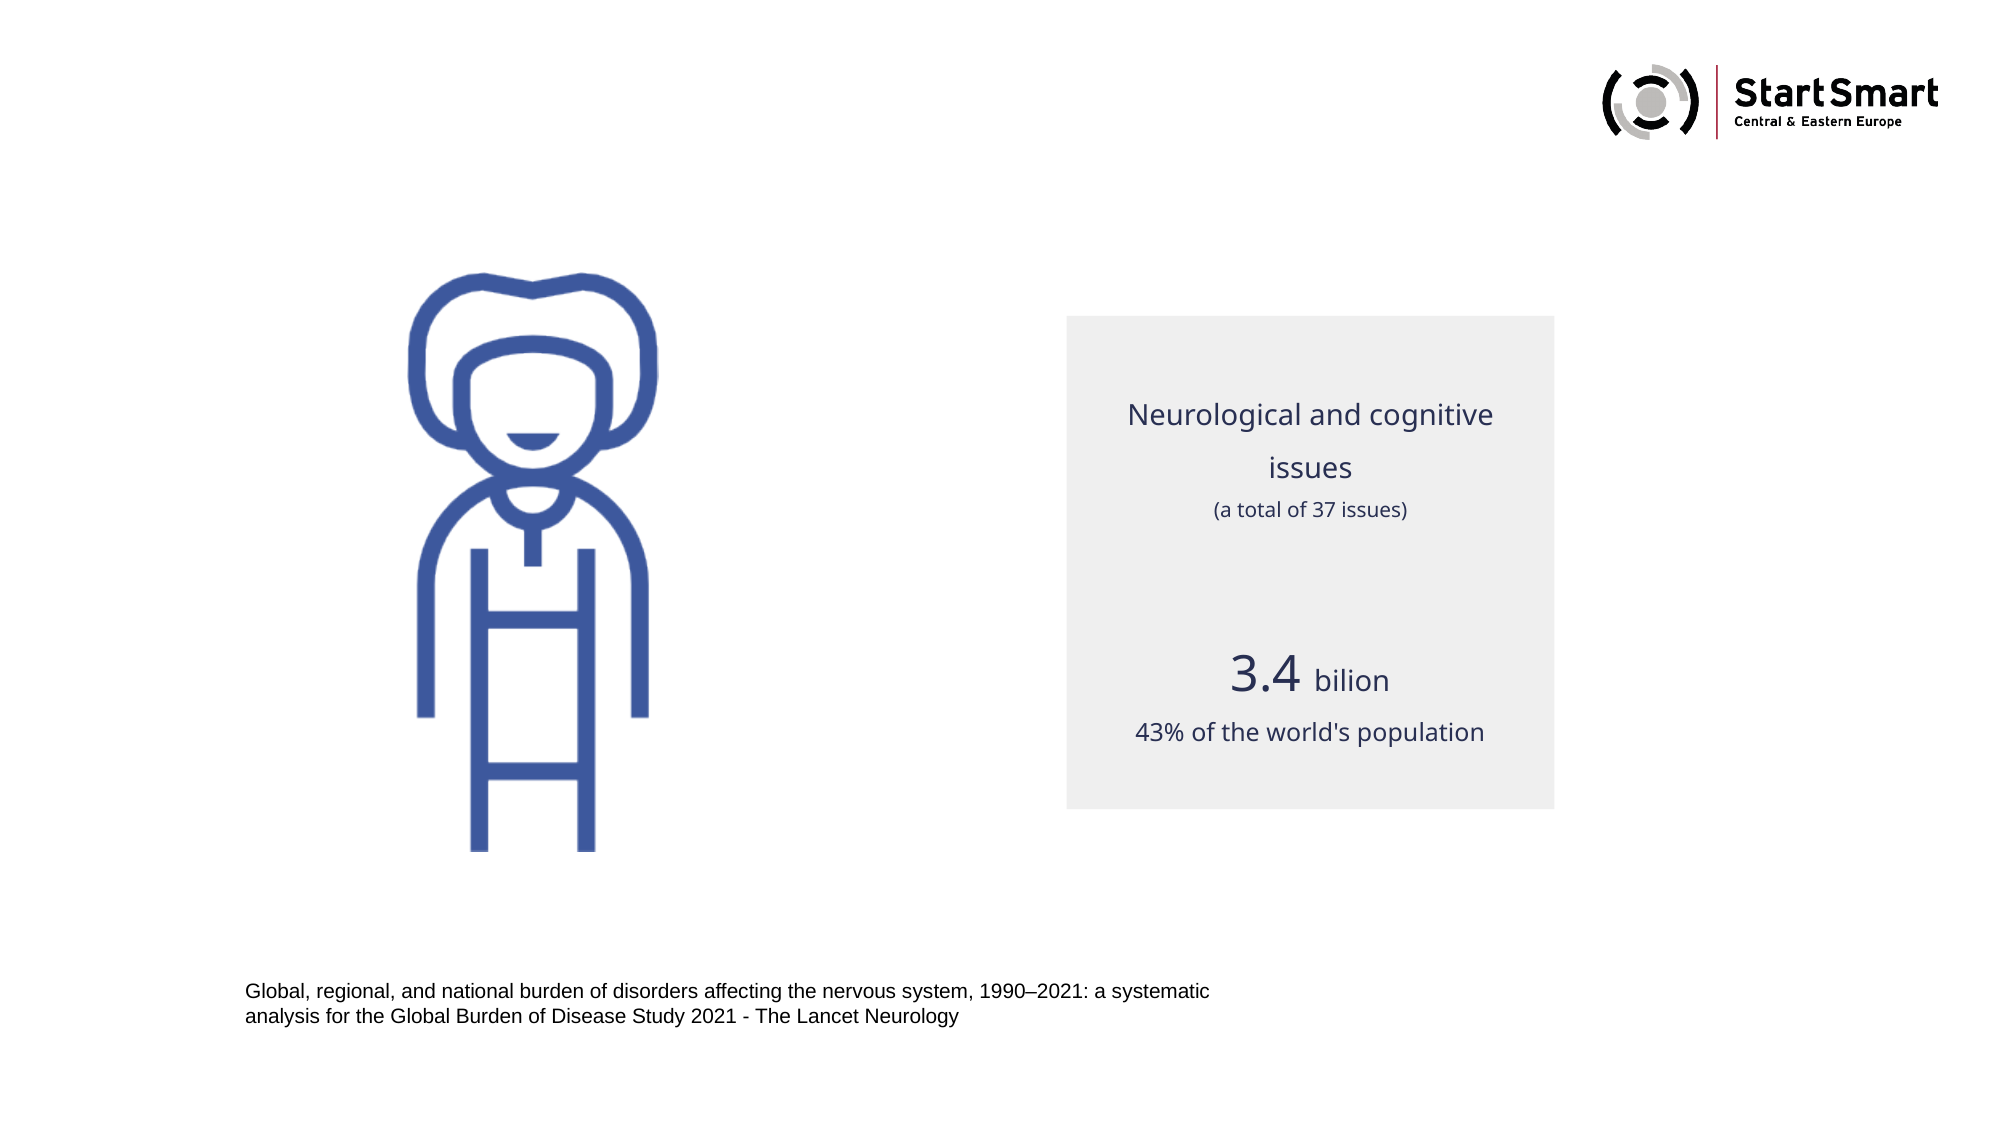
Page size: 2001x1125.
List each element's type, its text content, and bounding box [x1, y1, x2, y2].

picture [407, 272, 659, 853]
text_box Neurological and cognitive issues (a total of 37 issues) 3.4 bilion 43% of the world's population [1066, 315, 1555, 810]
text_box Global, regional, and national burden of disorders affecting the nervous system, 1990–2021: a systematic analysis for the Global Burden of Disease Study 2021 - The Lancet Neurology [230, 970, 1231, 1035]
picture [1602, 64, 1938, 140]
